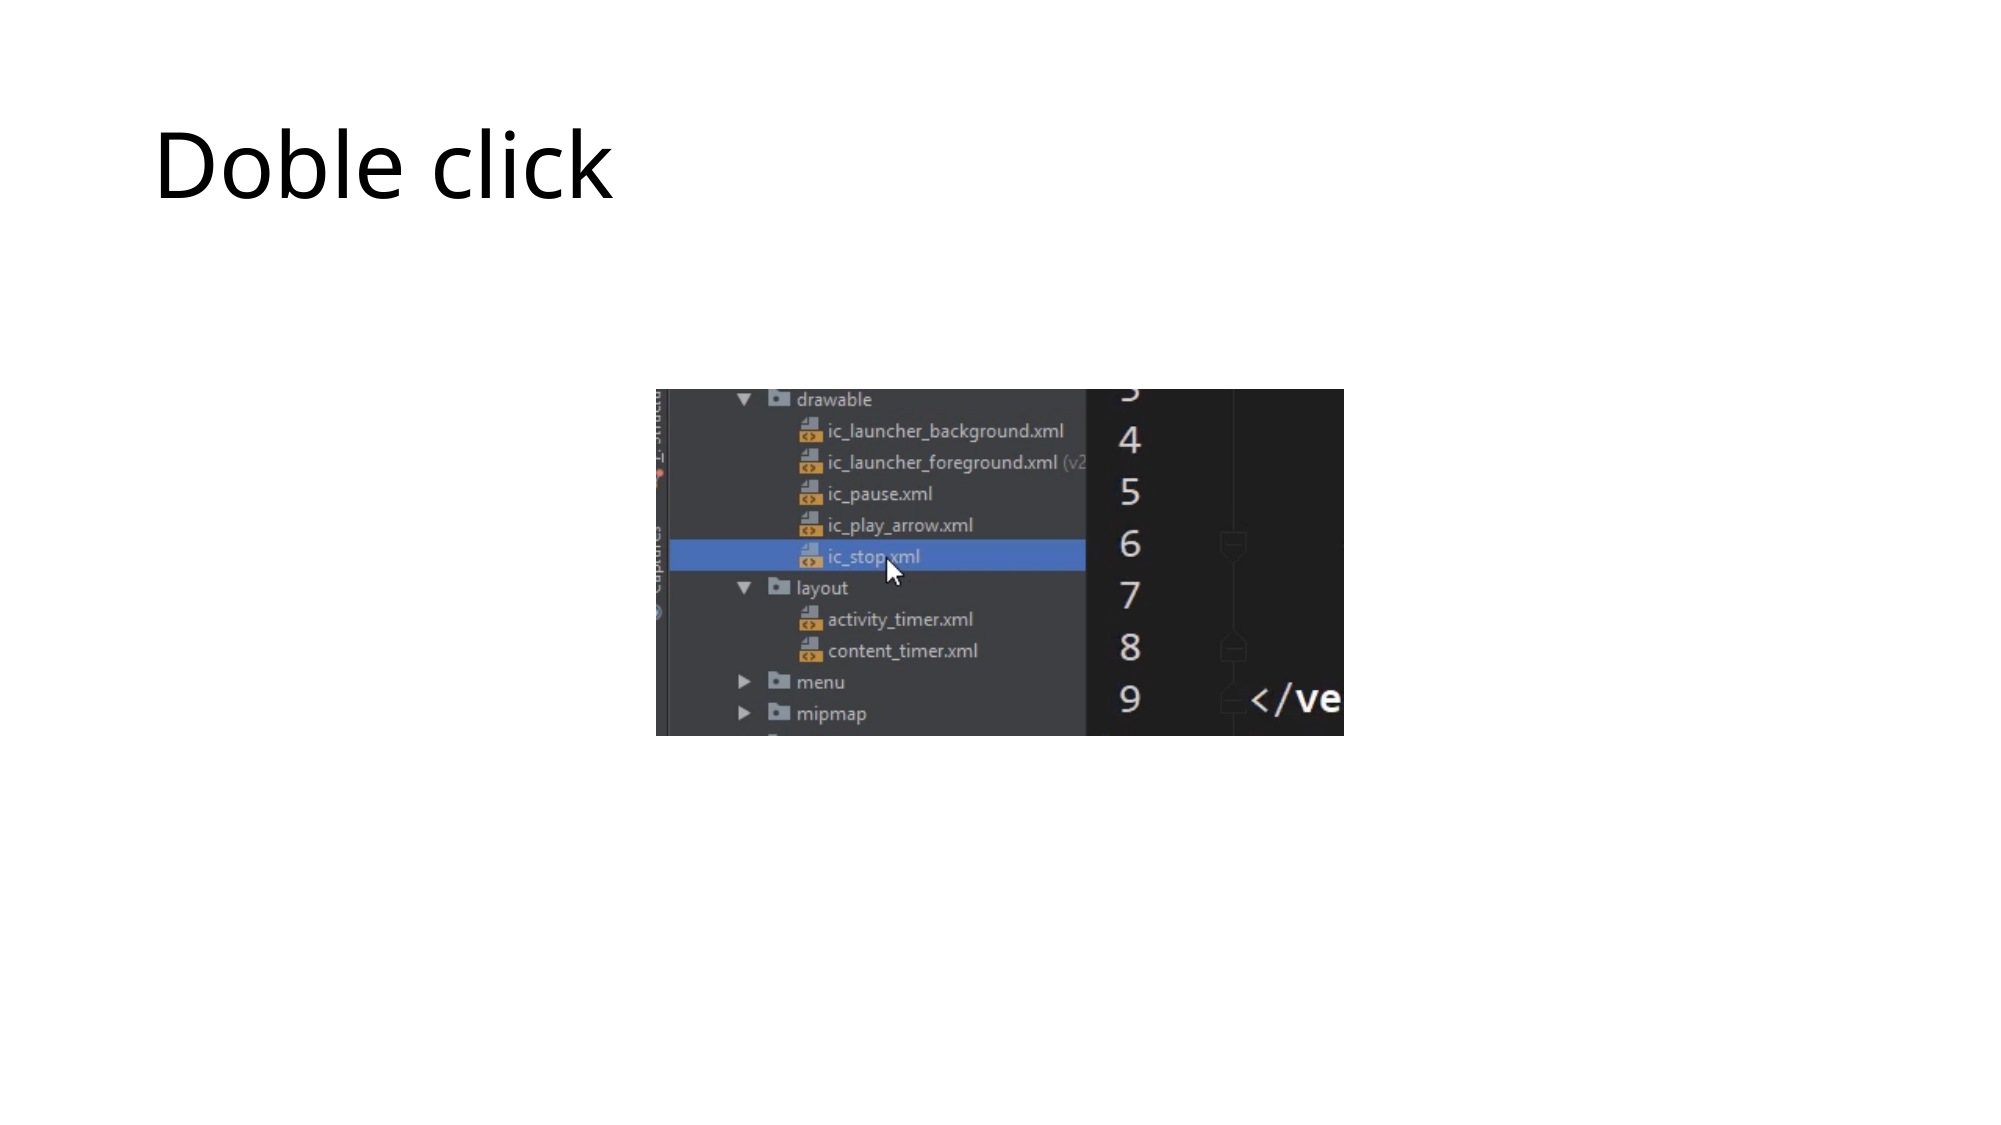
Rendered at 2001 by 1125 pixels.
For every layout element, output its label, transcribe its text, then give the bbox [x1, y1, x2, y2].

picture [656, 389, 1344, 736]
title Doble click [137, 59, 1863, 278]
